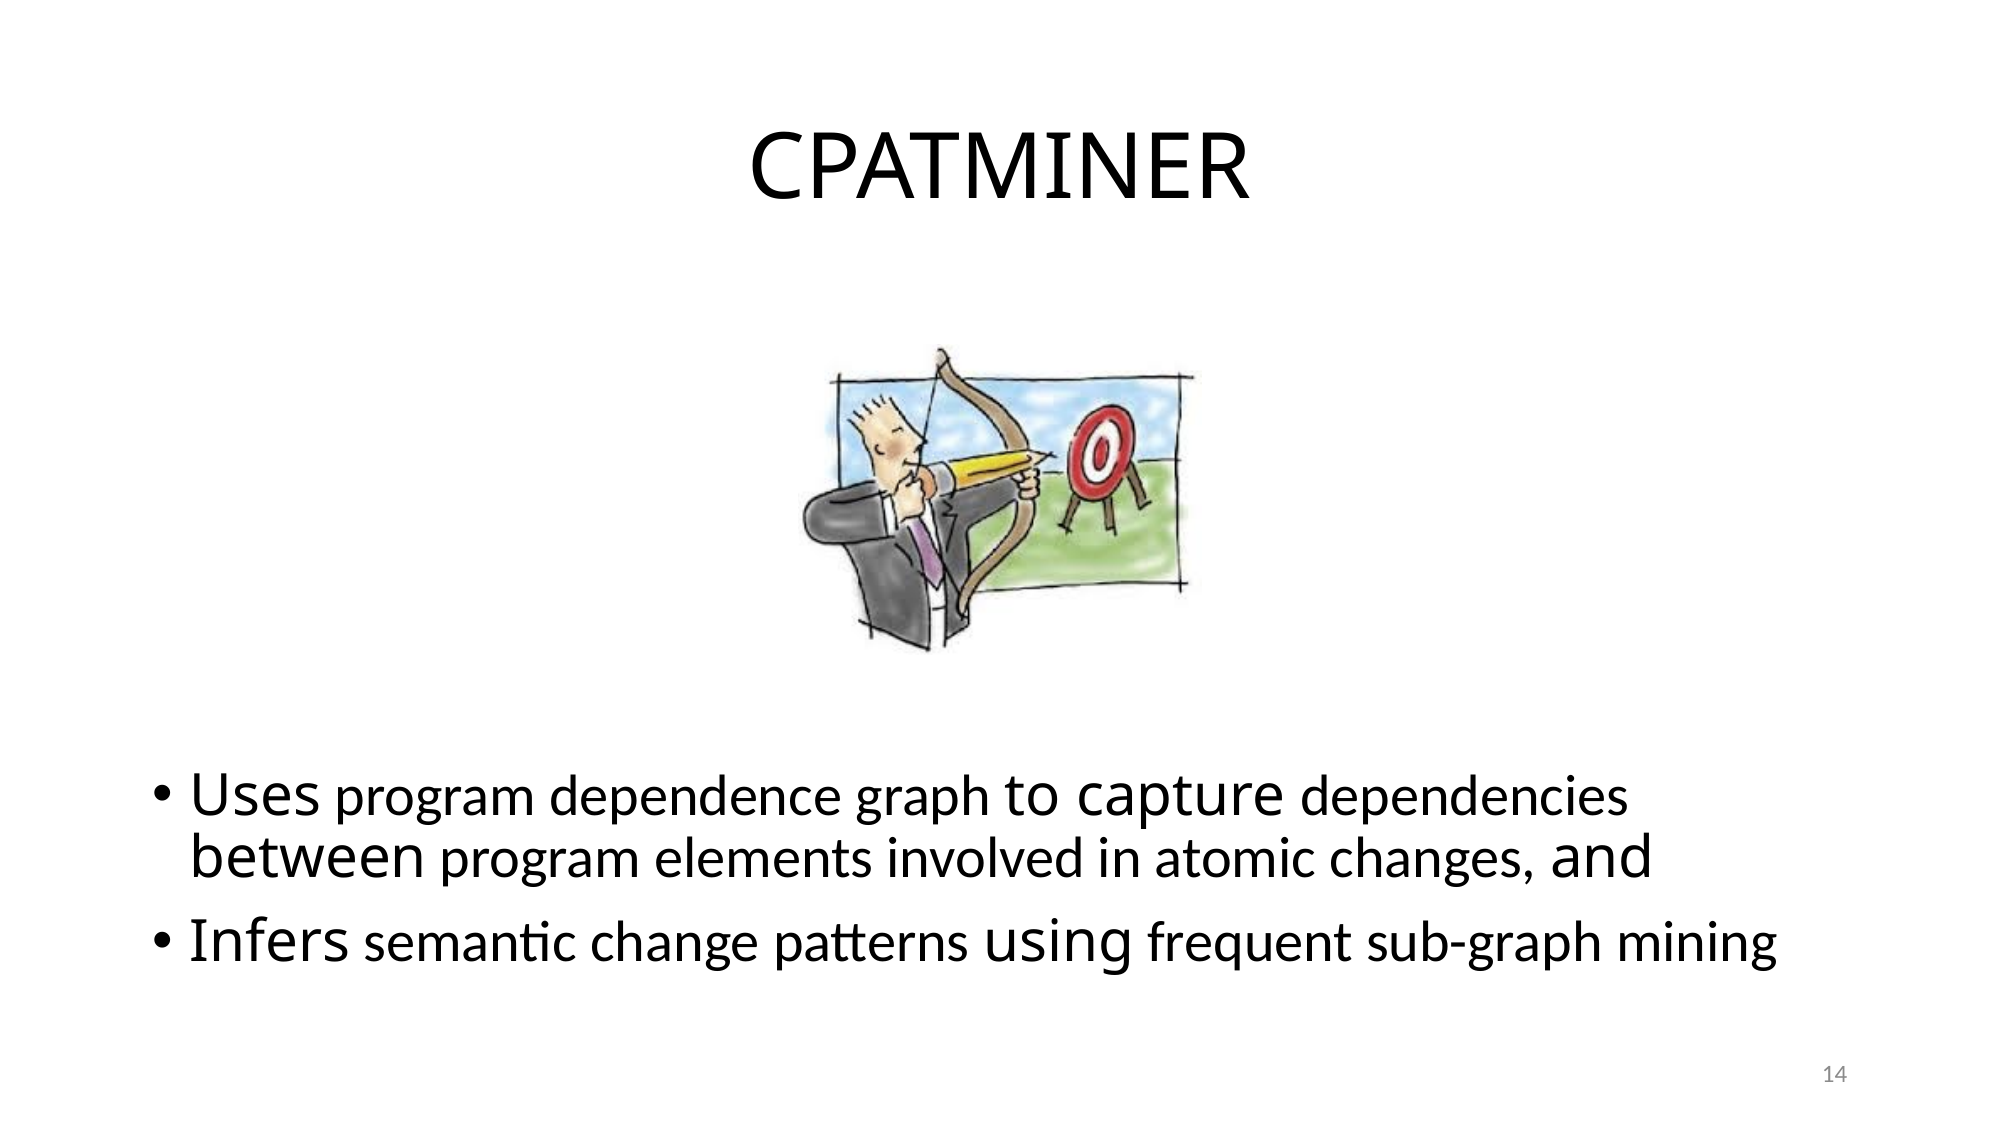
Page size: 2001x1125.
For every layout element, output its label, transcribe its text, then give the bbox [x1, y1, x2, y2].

picture [798, 344, 1202, 655]
list Uses program dependence graph to capture dependencies between program elements involved in atomic changes, and Infers semantic change patterns using frequent sub-graph mining [137, 757, 1863, 1014]
slide_number 14 [1412, 1042, 1863, 1103]
title CPatMiner [137, 59, 1863, 278]
